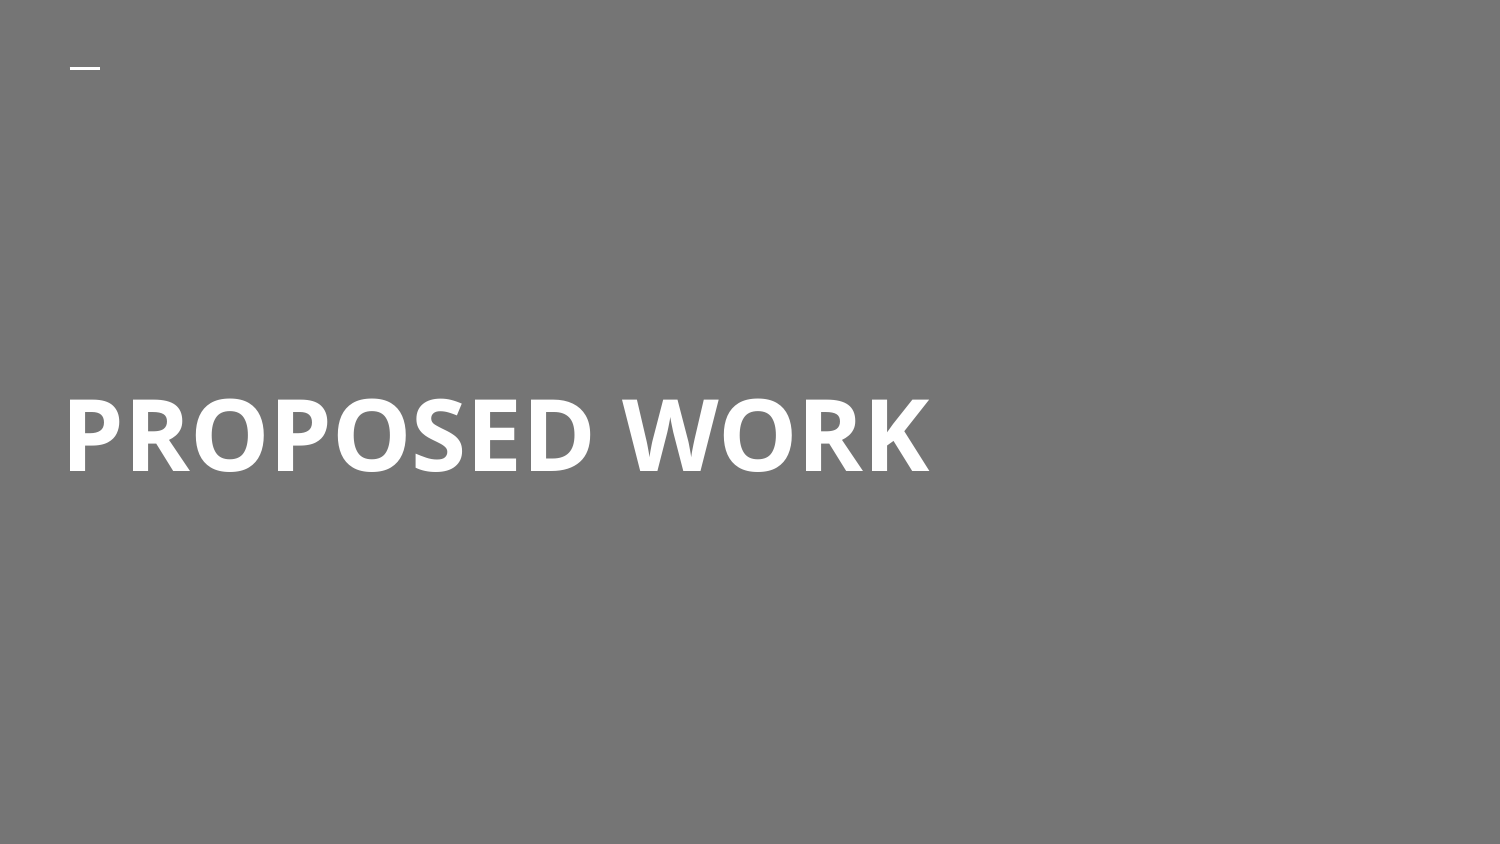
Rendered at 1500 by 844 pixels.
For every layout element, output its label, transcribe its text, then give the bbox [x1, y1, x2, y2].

title PROPOSED WORK [46, 116, 1071, 746]
